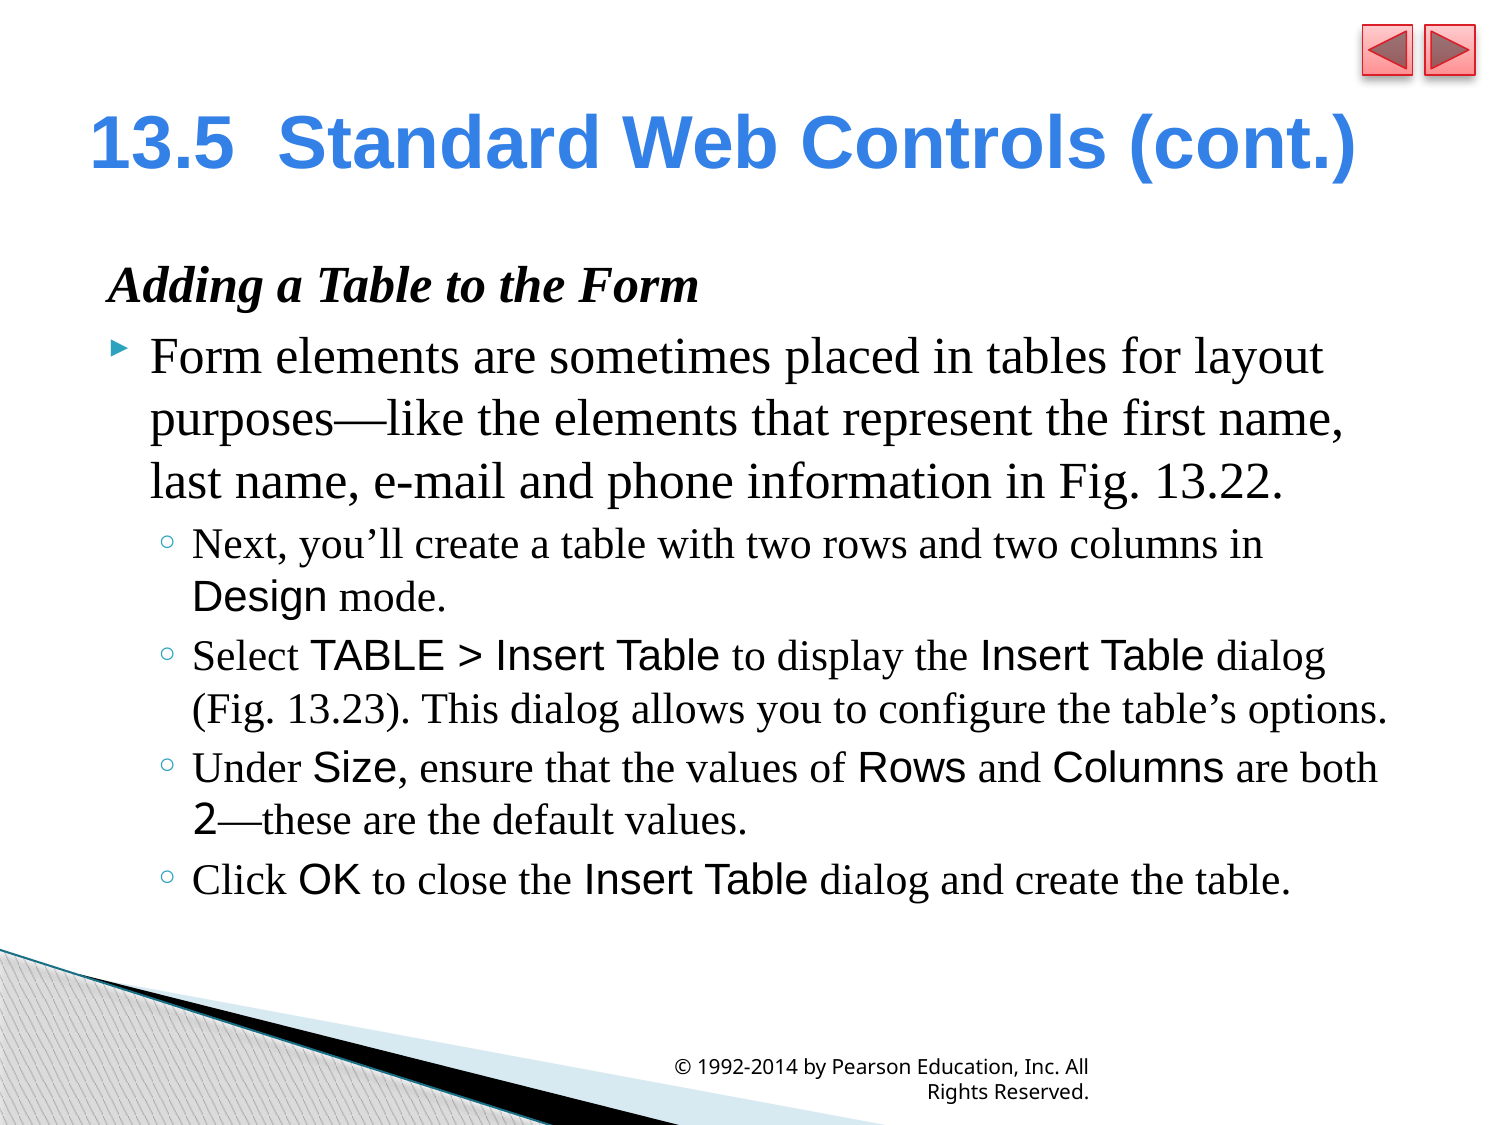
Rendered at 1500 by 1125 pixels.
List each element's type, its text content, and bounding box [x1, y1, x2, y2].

title 13.5 Standard Web Controls (cont.) [75, 45, 1425, 233]
footer © 1992-2014 by Pearson Education, Inc. All Rights Reserved. [650, 1051, 1105, 1112]
list Adding a Table to the Form Form elements are sometimes placed in tables for layout purposes—like the elements that represent the first name, last name, e-mail and phone information in Fig. 13.22. Next, you’ll create a table with two rows and two columns in Design mode. Select TABLE > Insert Table to display the Insert Table dialog (Fig. 13.23). This dialog allows you to configure the table’s options. Under Size, ensure that the values of Rows and Columns are both 2—these are the default values. Click OK to close the Insert Table dialog and create the table. [75, 242, 1425, 986]
